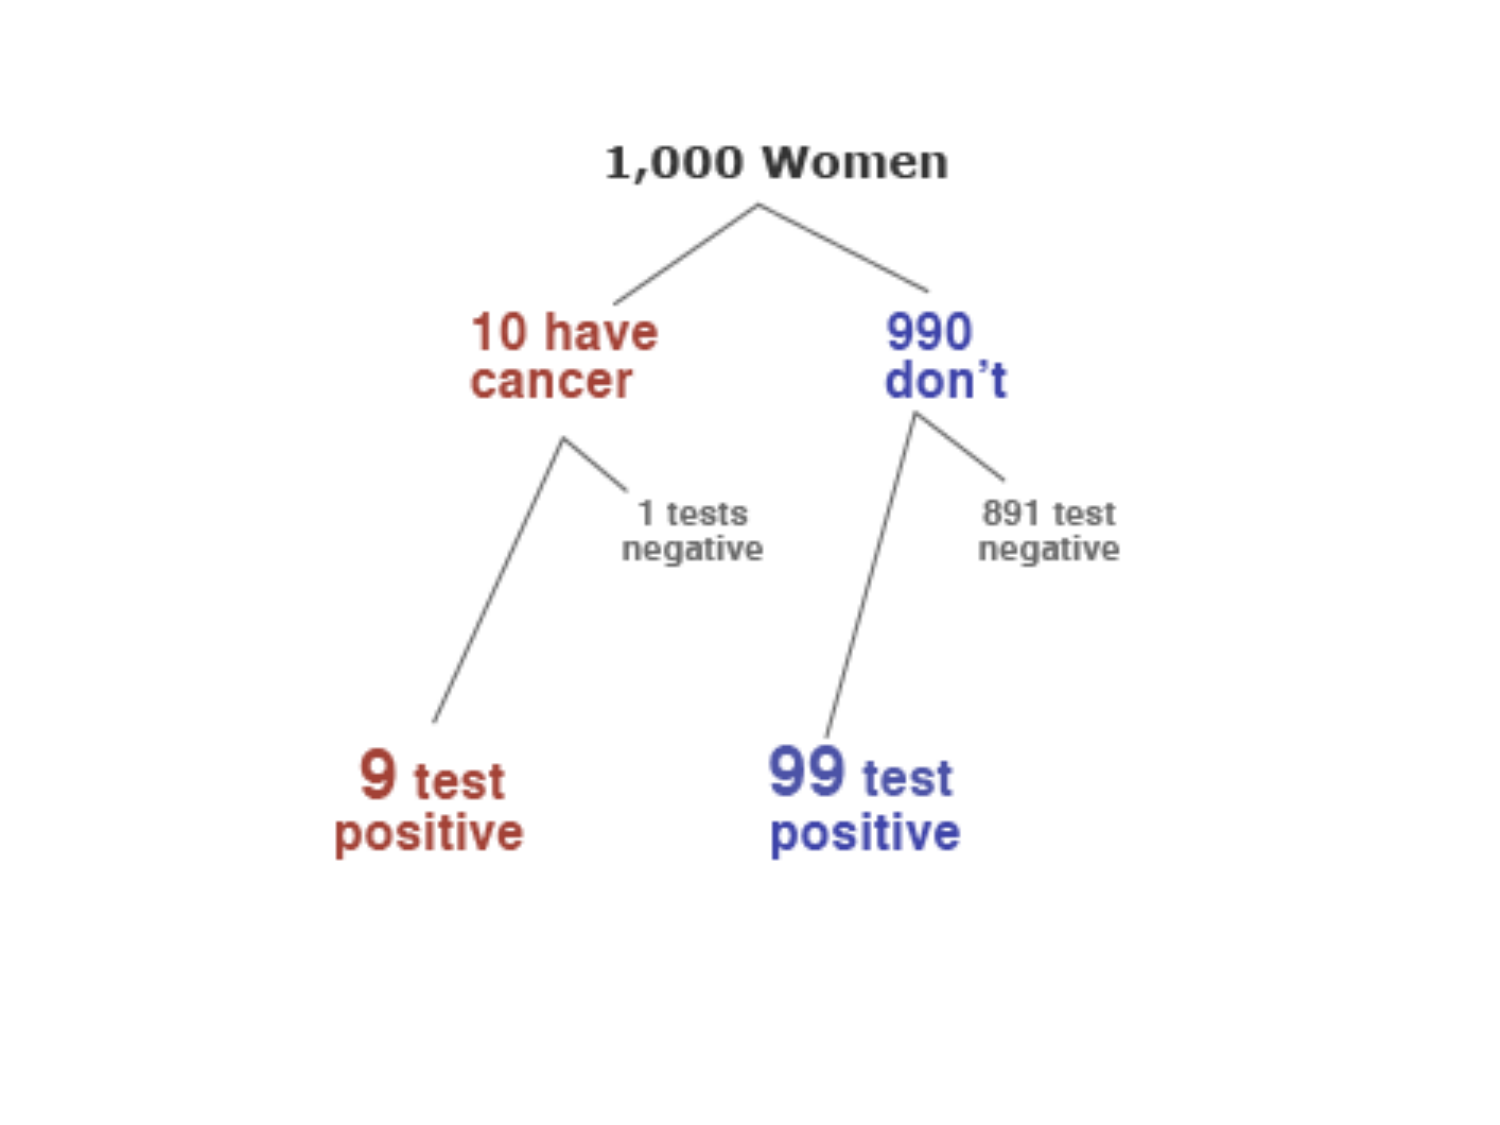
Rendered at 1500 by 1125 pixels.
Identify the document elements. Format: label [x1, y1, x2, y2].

list [0, 125, 1483, 985]
